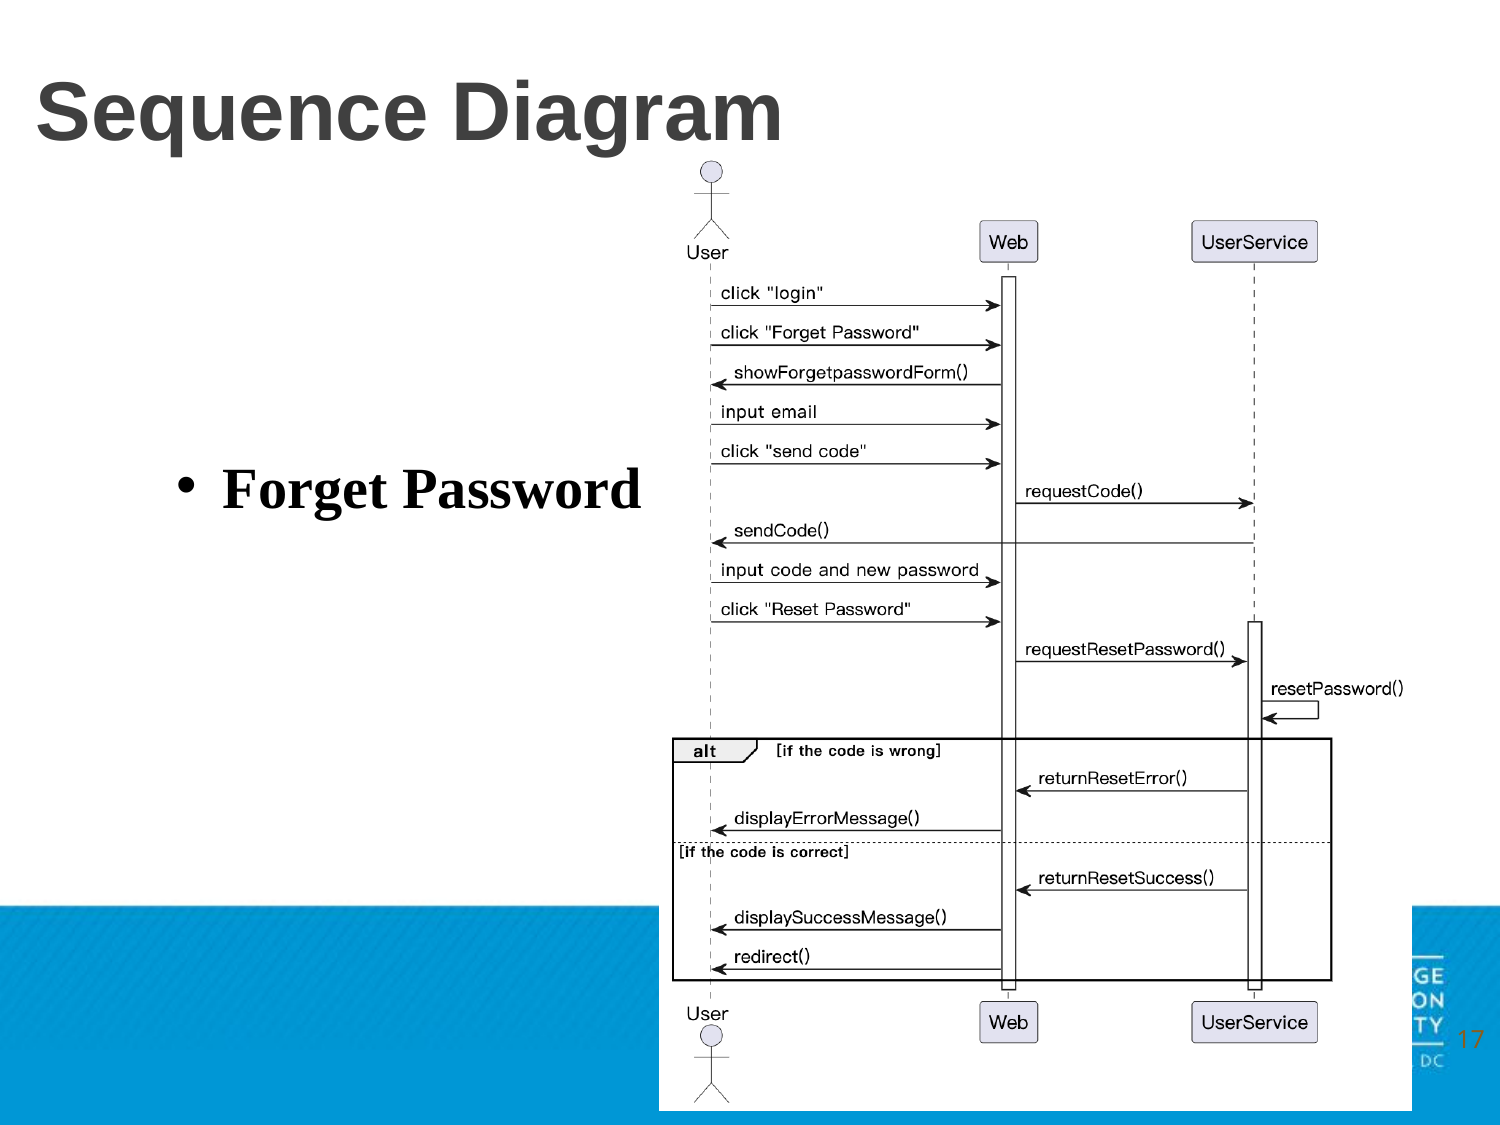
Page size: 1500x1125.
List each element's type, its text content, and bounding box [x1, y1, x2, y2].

picture [0, 0, 1500, 1110]
title Sequence Diagram [21, 49, 1294, 223]
text_box Forget Password [161, 442, 653, 528]
text_box 17 [1419, 1010, 1500, 1071]
